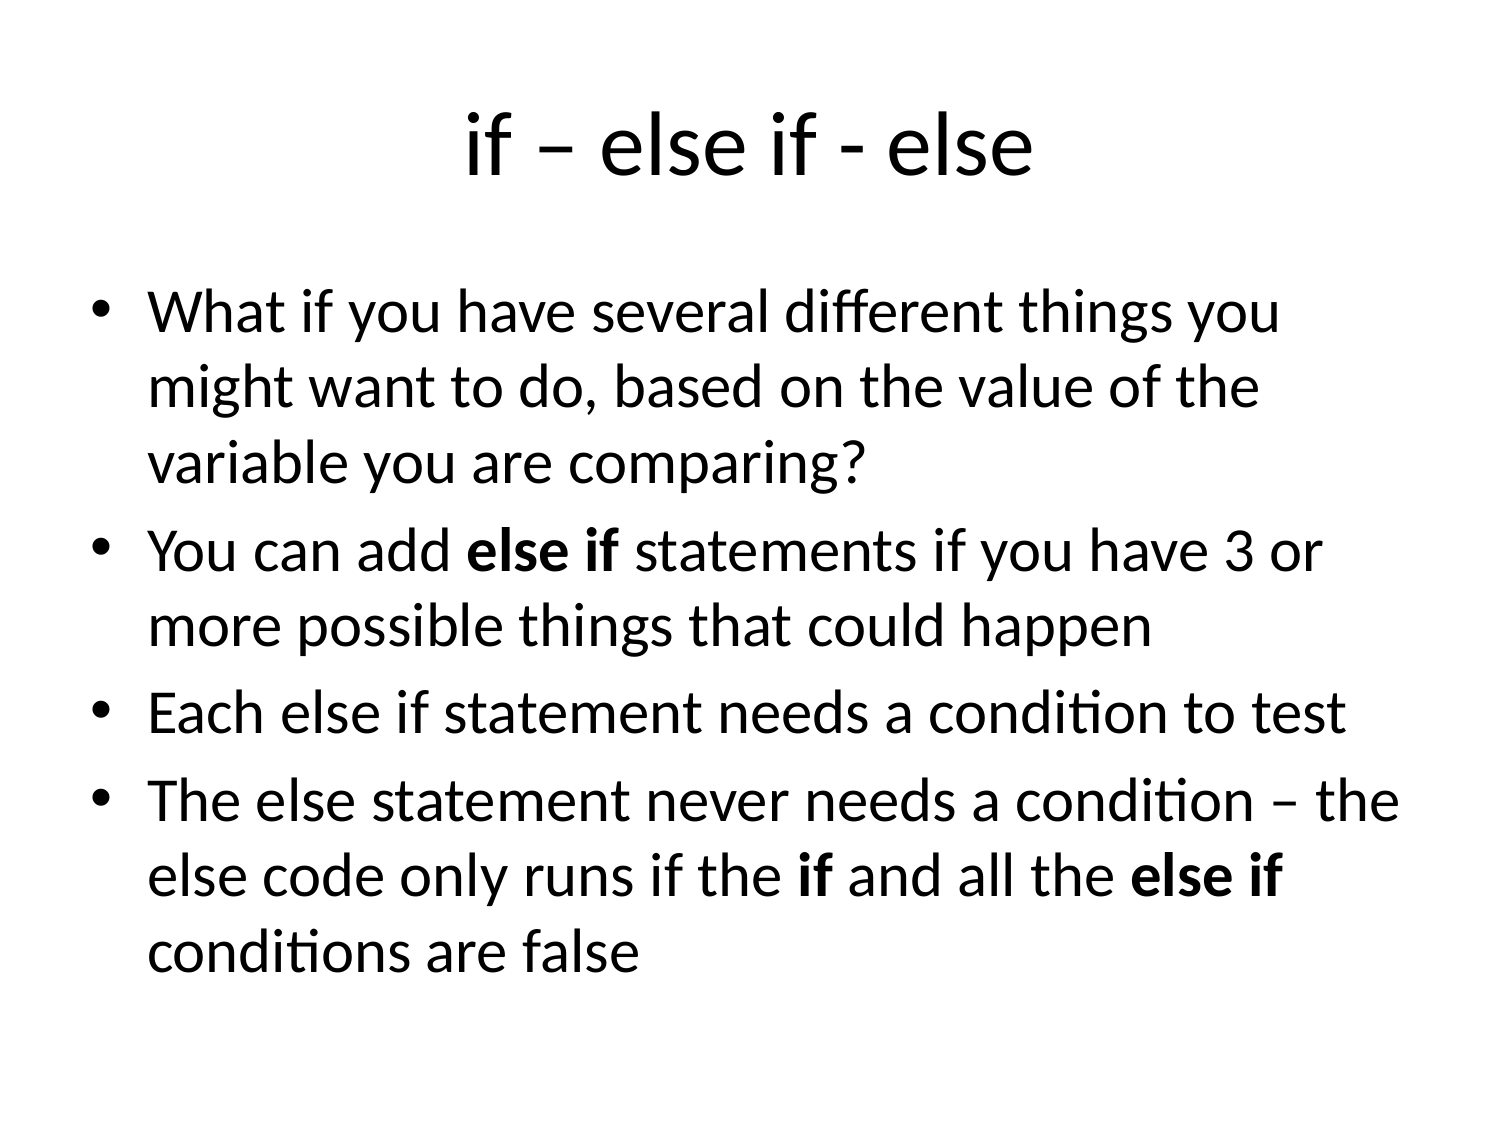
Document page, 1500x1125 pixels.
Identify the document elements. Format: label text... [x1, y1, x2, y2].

title if – else if - else [75, 45, 1425, 233]
list What if you have several different things you might want to do, based on the value of the variable you are comparing? You can add else if statements if you have 3 or more possible things that could happen Each else if statement needs a condition to test The else statement never needs a condition – the else code only runs if the if and all the else if conditions are false [75, 262, 1425, 1005]
